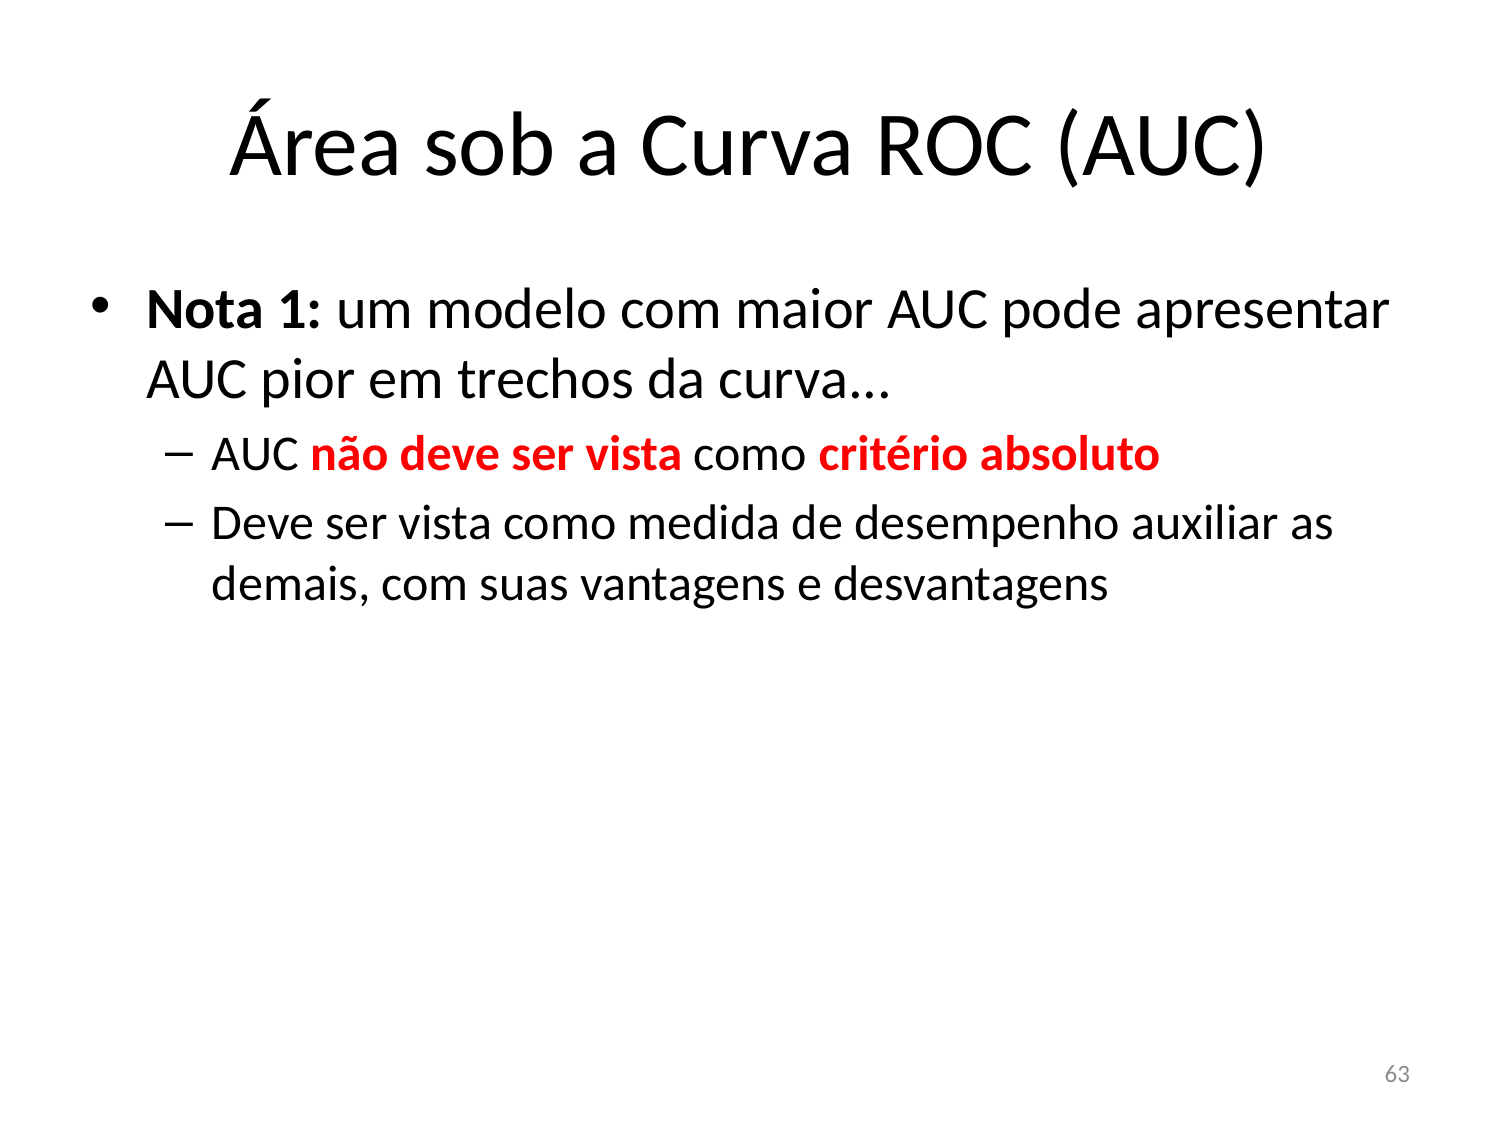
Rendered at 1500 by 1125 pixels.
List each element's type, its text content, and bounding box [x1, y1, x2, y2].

list Nota 1: um modelo com maior AUC pode apresentar AUC pior em trechos da curva... AUC não deve ser vista como critério absoluto Deve ser vista como medida de desempenho auxiliar as demais, com suas vantagens e desvantagens [75, 262, 1425, 1005]
slide_number 63 [1074, 1042, 1425, 1103]
title Área sob a Curva ROC (AUC) [75, 45, 1425, 233]
